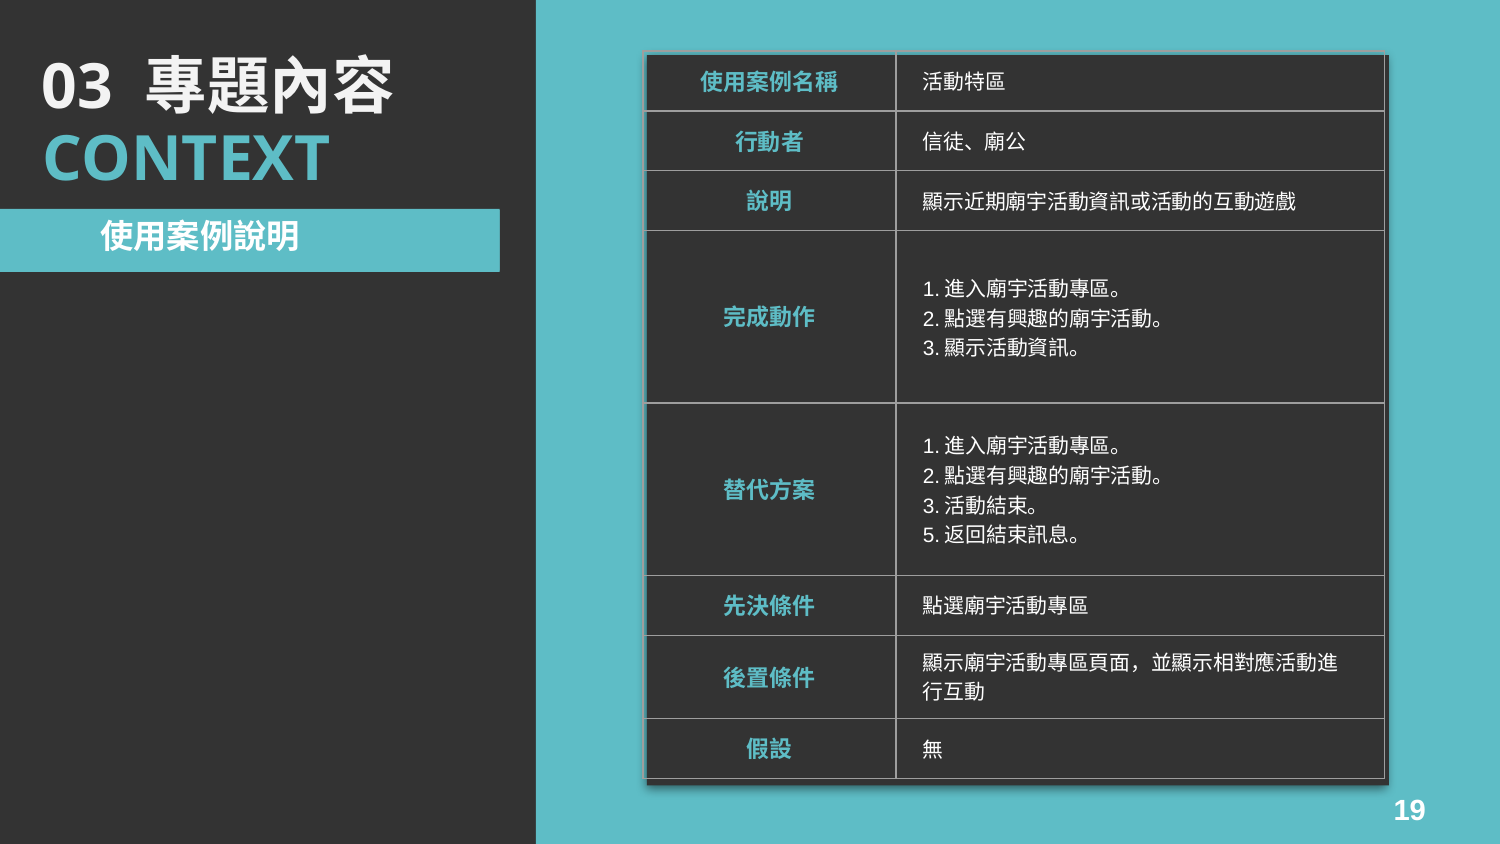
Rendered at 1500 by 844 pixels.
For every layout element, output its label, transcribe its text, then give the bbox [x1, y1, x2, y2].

text_box CONTEXT [42, 115, 332, 193]
text_box 19 [1378, 784, 1500, 834]
text_box [535, 0, 1500, 844]
text_box 03 專題內容 [26, 29, 602, 148]
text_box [642, 50, 1390, 786]
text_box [0, 200, 500, 291]
